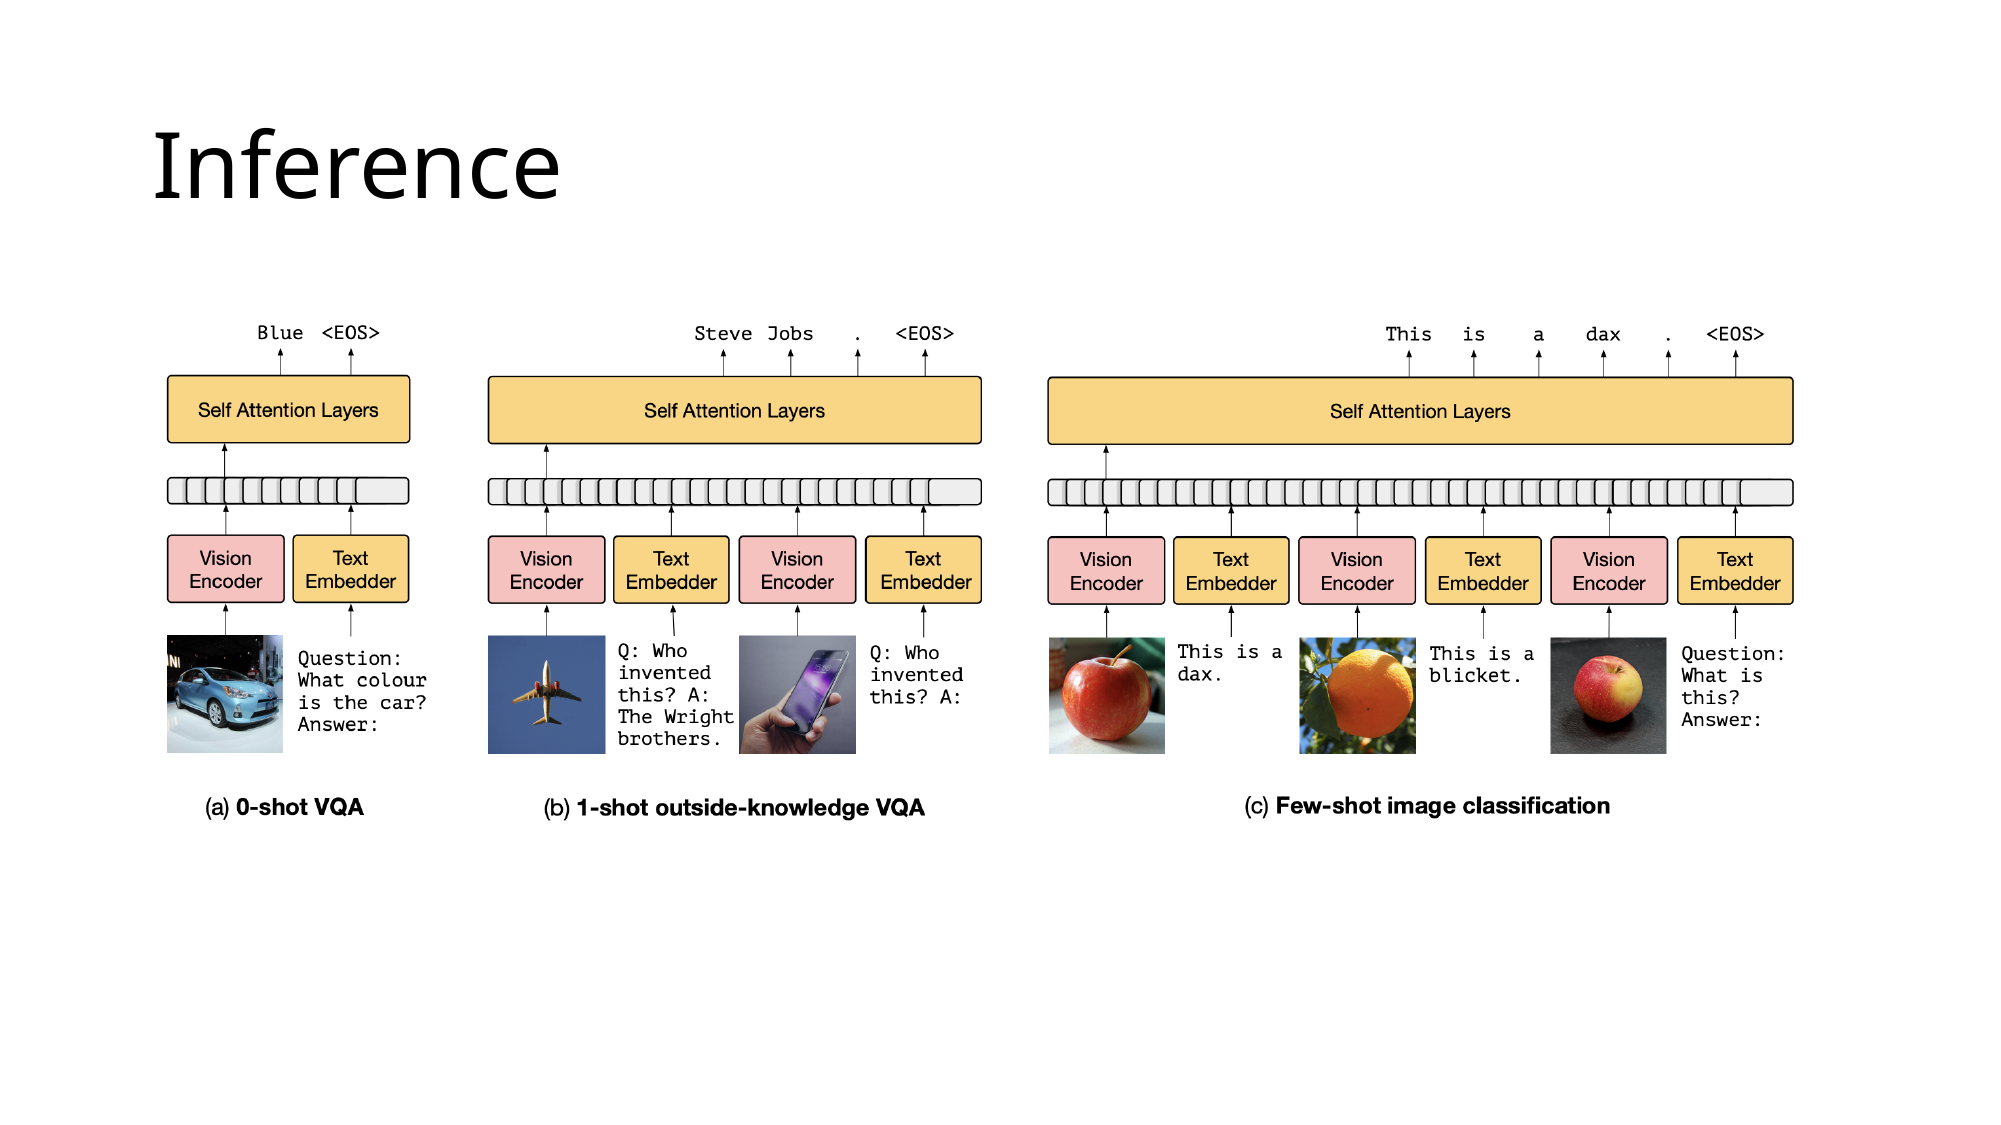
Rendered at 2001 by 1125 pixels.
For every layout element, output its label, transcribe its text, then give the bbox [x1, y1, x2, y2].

title Inference [137, 59, 1863, 278]
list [137, 290, 1863, 835]
